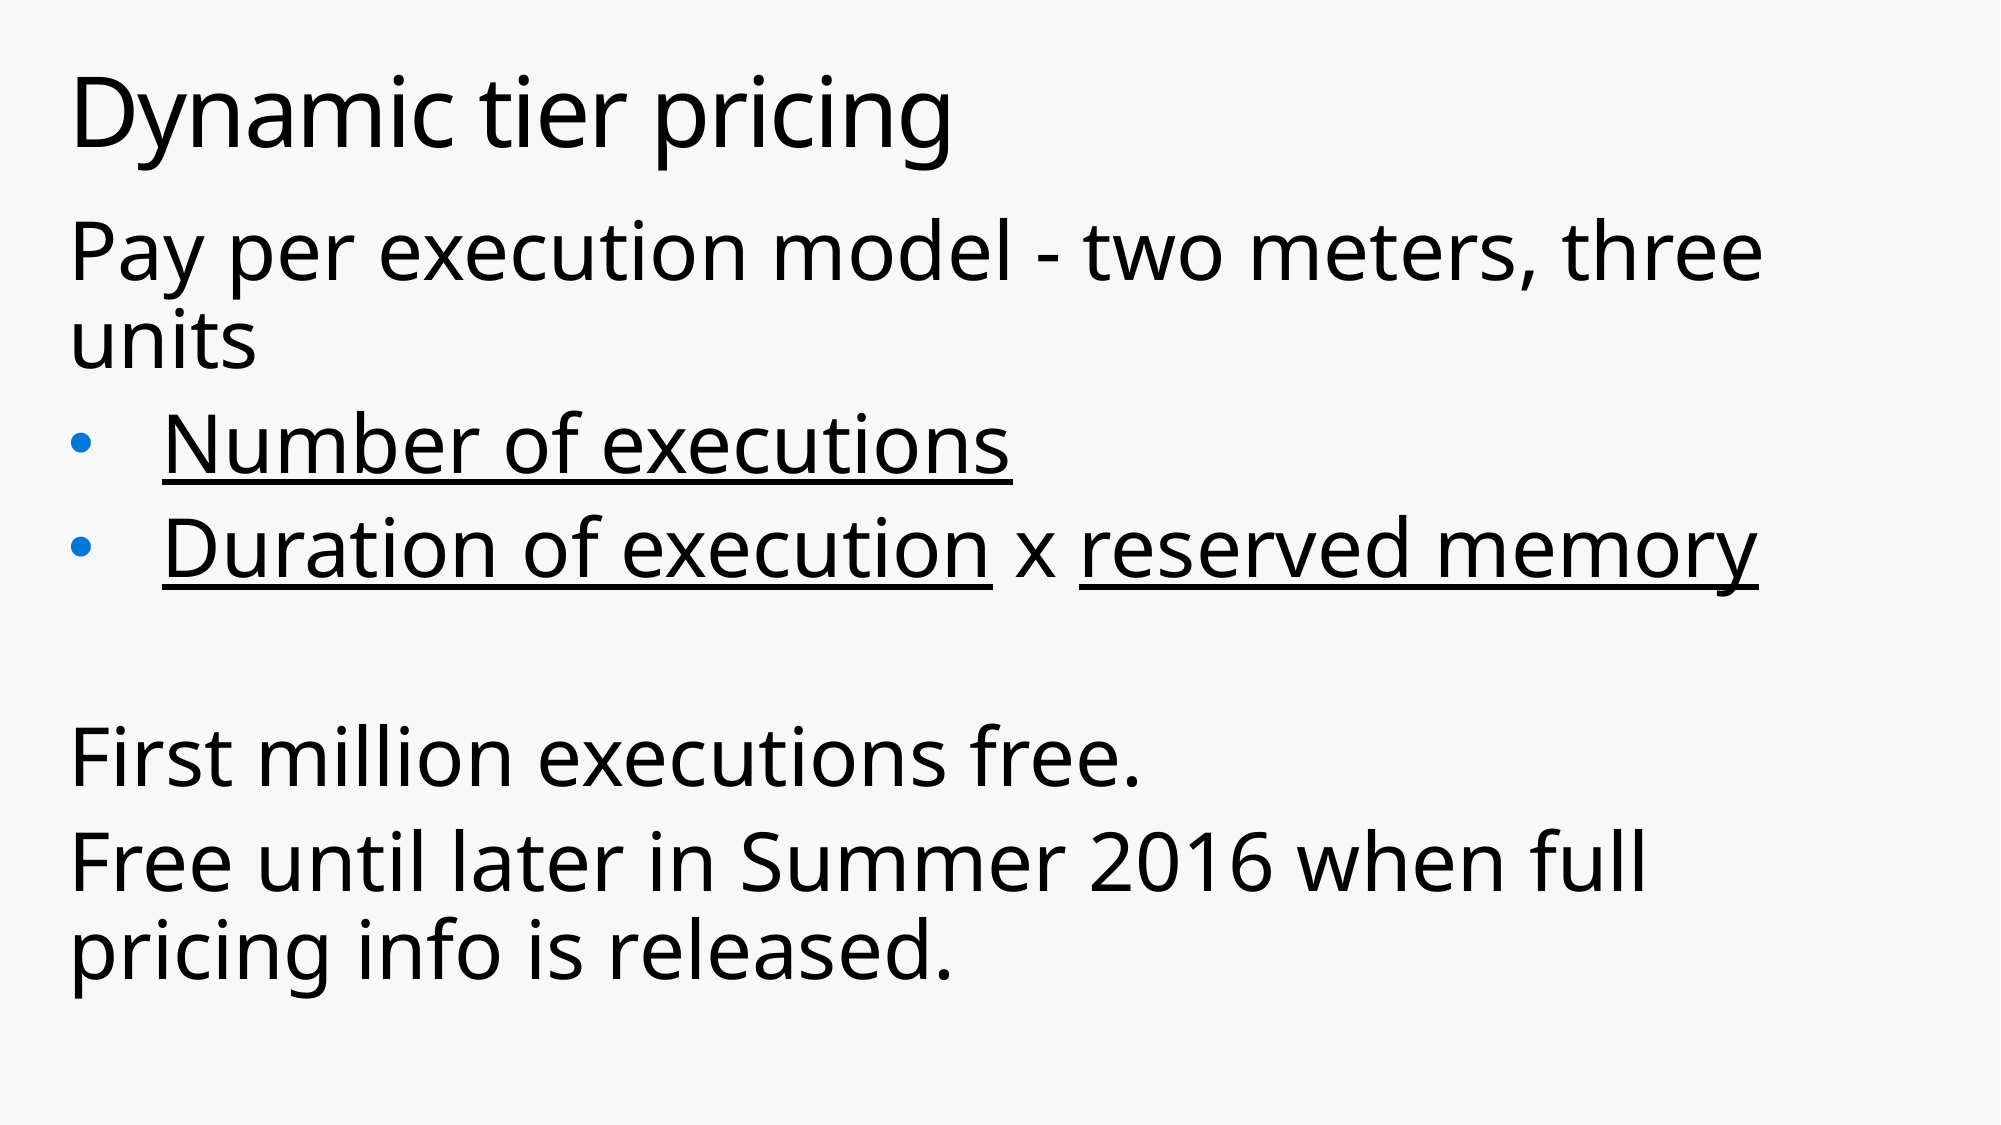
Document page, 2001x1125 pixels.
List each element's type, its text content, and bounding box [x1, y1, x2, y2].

list Pay per execution model - two meters, three units Number of executions Duration of execution x reserved memory First million executions free. Free until later in Summer 2016 when full pricing info is released. [44, 195, 1956, 1125]
title Dynamic tier pricing [44, 47, 1957, 196]
